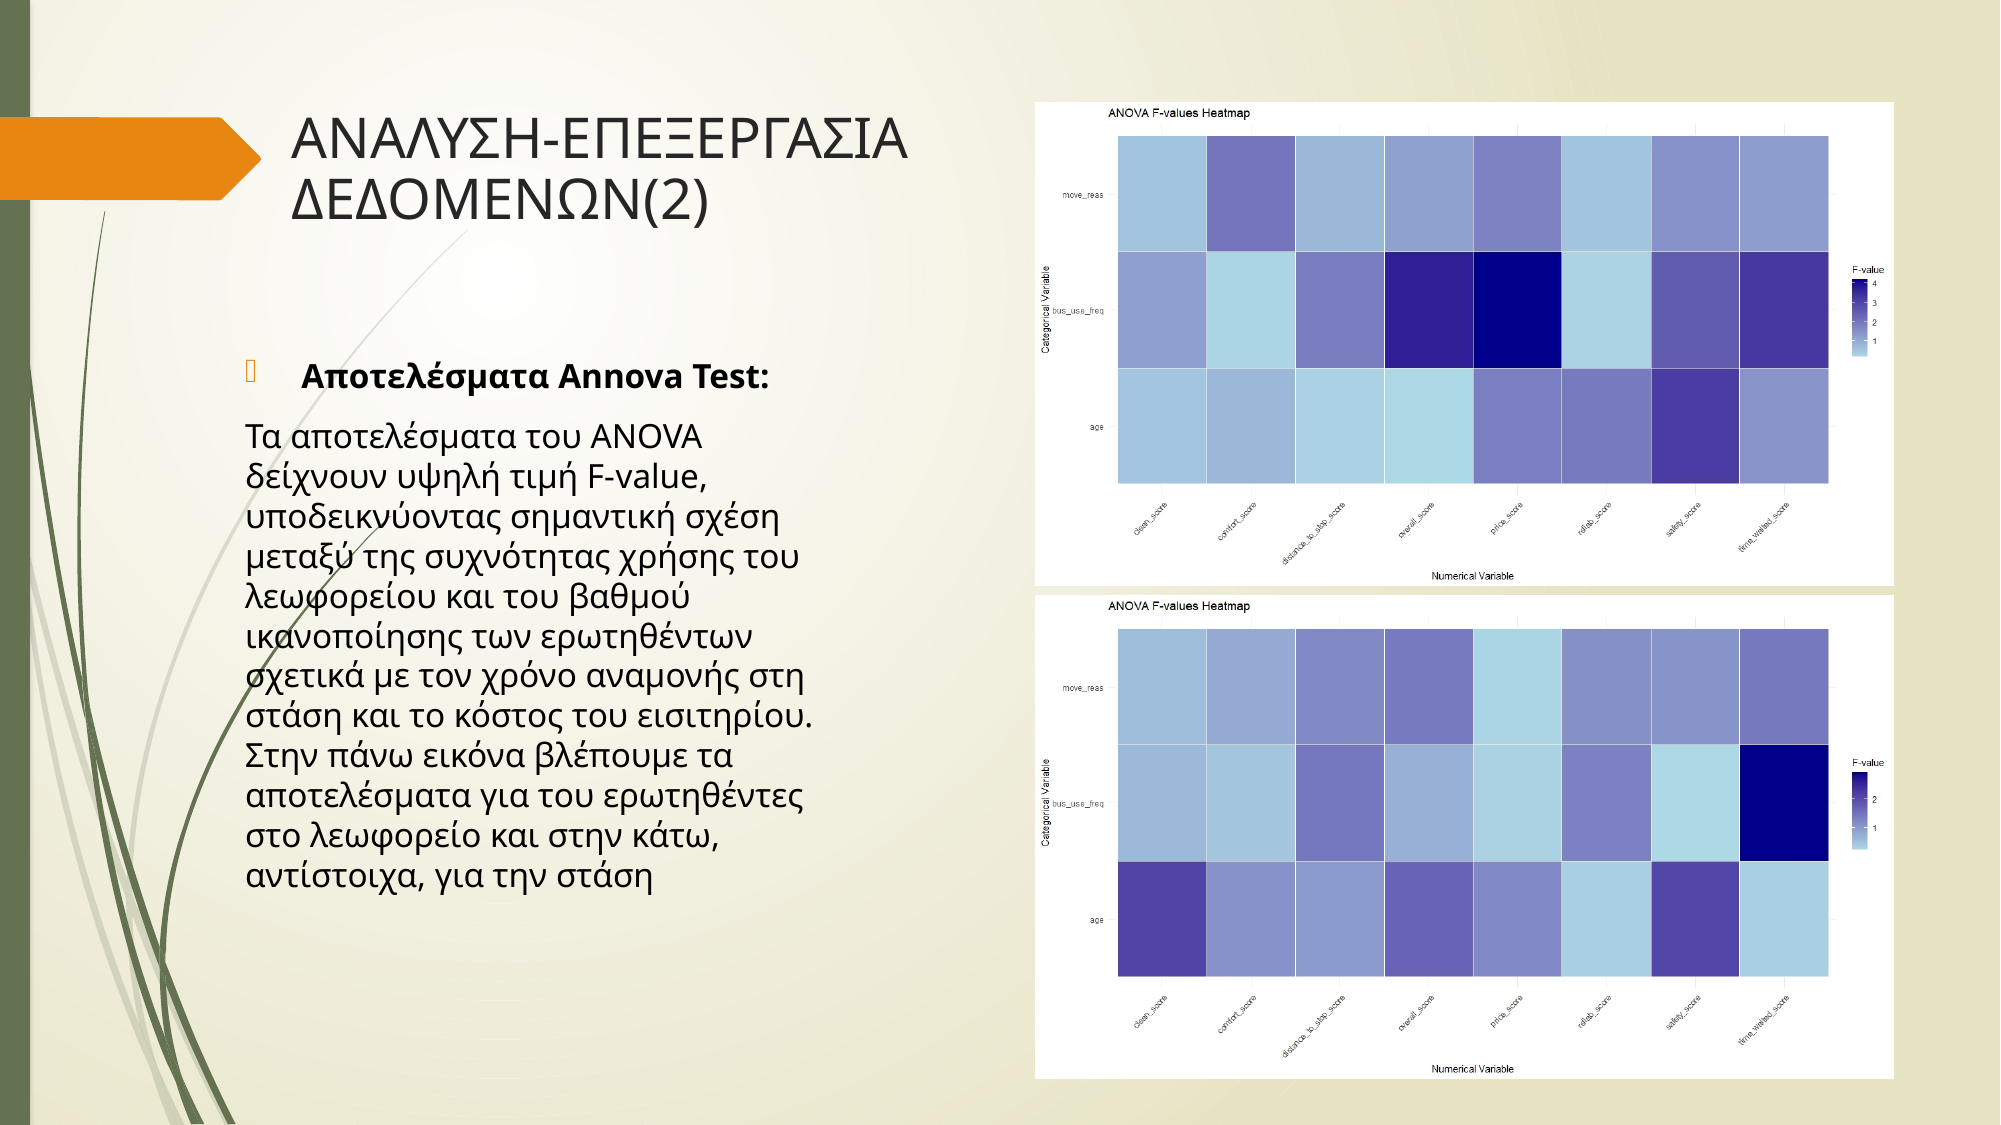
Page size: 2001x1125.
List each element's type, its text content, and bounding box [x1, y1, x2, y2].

title ΑΝΑΛΥΣΗ-ΕΠΕΞΕΡΓΑΣΙΑ ΔΕΔΟΜΕΝΩΝ(2) [276, 102, 956, 313]
picture [1035, 595, 1894, 1079]
picture [1035, 102, 1894, 586]
list Αποτελέσματα Annova Test: Τα αποτελέσματα του ANOVA δείχνουν υψηλή τιμή F-value, υποδεικνύοντας σημαντική σχέση μεταξύ της συχνότητας χρήσης του λεωφορείου και του βαθμού ικανοποίησης των ερωτηθέντων σχετικά με τον χρόνο αναμονής στη στάση και το κόστος του εισιτηρίου. Στην πάνω εικόνα βλέπουμε τα αποτελέσματα για του ερωτηθέντες στο λεωφορείο και στην κάτω, αντίστοιχα, για την στάση [230, 347, 861, 967]
